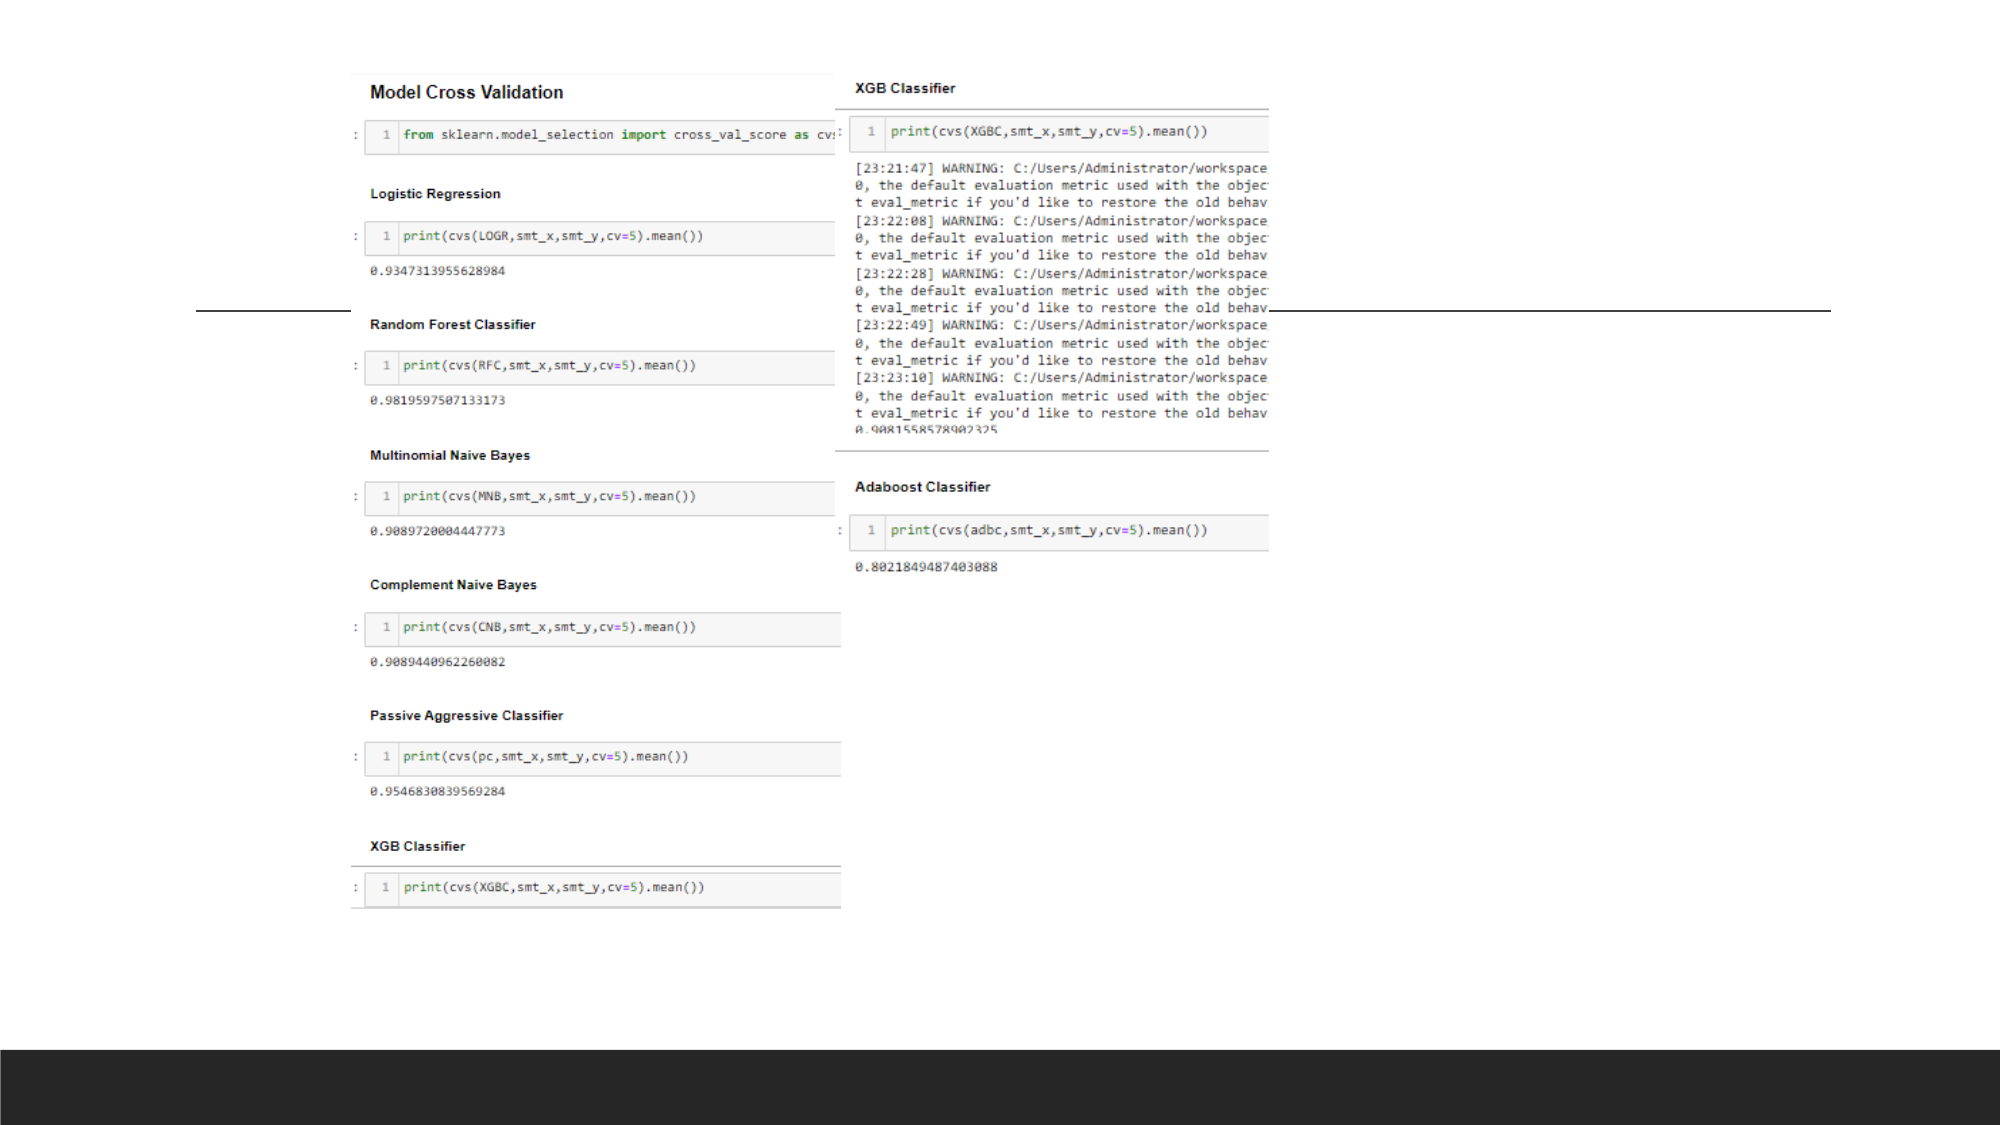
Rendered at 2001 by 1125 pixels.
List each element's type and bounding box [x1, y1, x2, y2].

picture [351, 59, 1270, 914]
